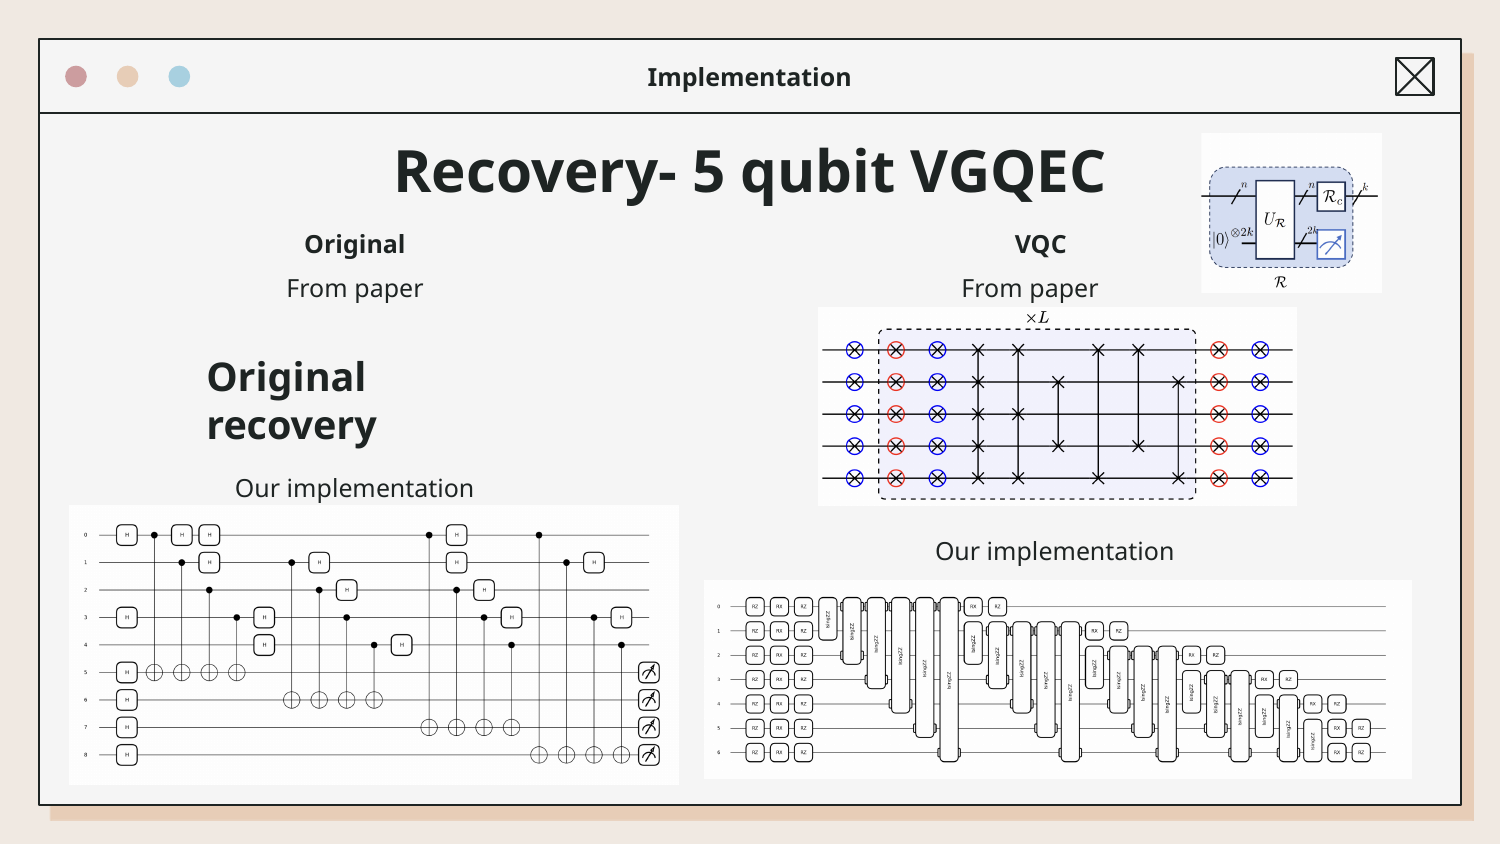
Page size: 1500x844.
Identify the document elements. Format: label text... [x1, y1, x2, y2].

picture [818, 306, 1298, 506]
text_box Our implementation [109, 457, 602, 503]
text_box Recovery- 5 qubit VGQEC [118, 119, 1382, 214]
picture [1201, 133, 1383, 293]
text_box Original [109, 213, 602, 257]
text_box Original recovery [191, 337, 557, 420]
text_box Our implementation [808, 520, 1302, 579]
text_box VQC [794, 213, 1196, 257]
picture [704, 580, 1412, 779]
text_box Implementation [339, 46, 1161, 104]
text_box From paper [109, 257, 602, 318]
picture [69, 505, 679, 785]
text_box From paper [784, 257, 1277, 318]
